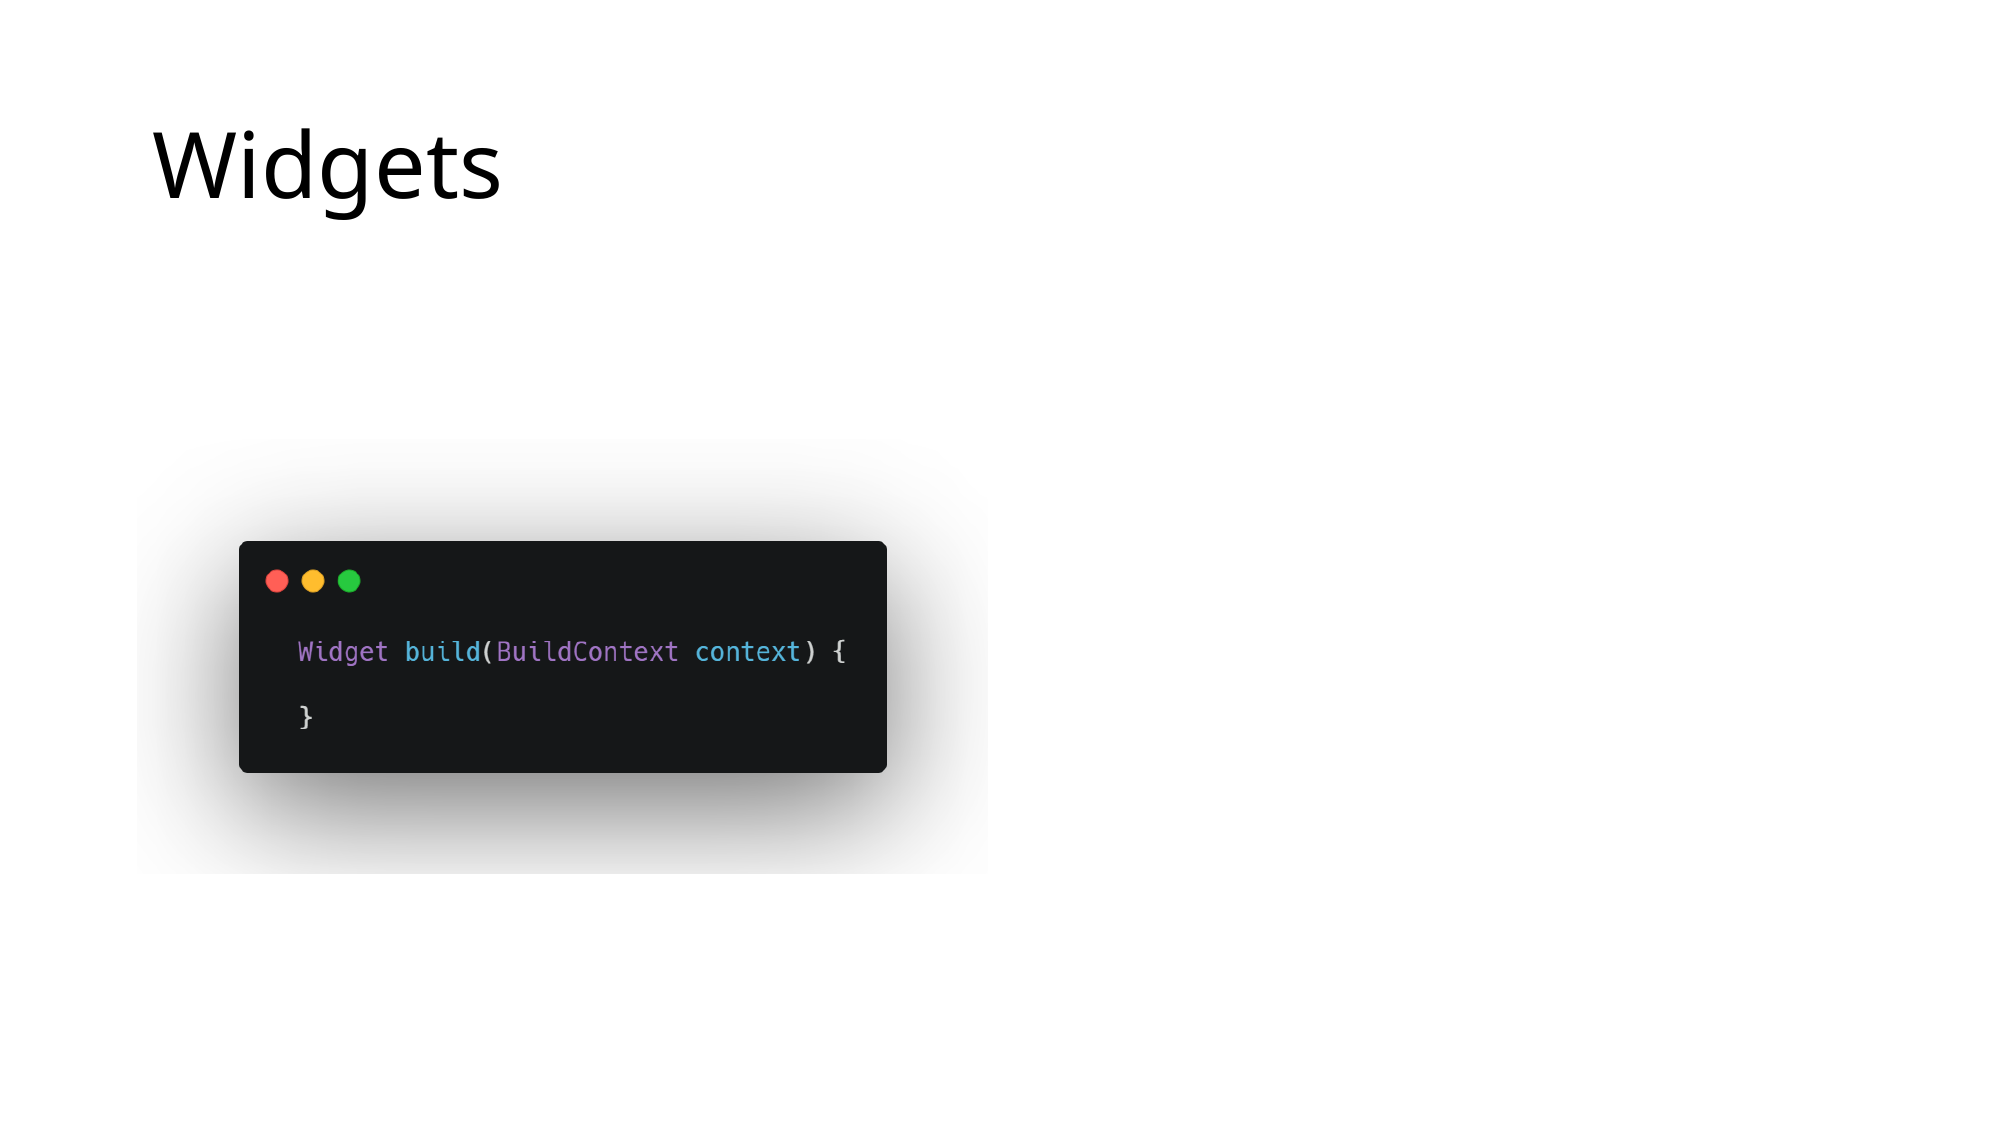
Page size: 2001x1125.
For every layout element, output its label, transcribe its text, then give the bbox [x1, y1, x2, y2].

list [137, 439, 988, 874]
title Widgets [137, 59, 1863, 278]
